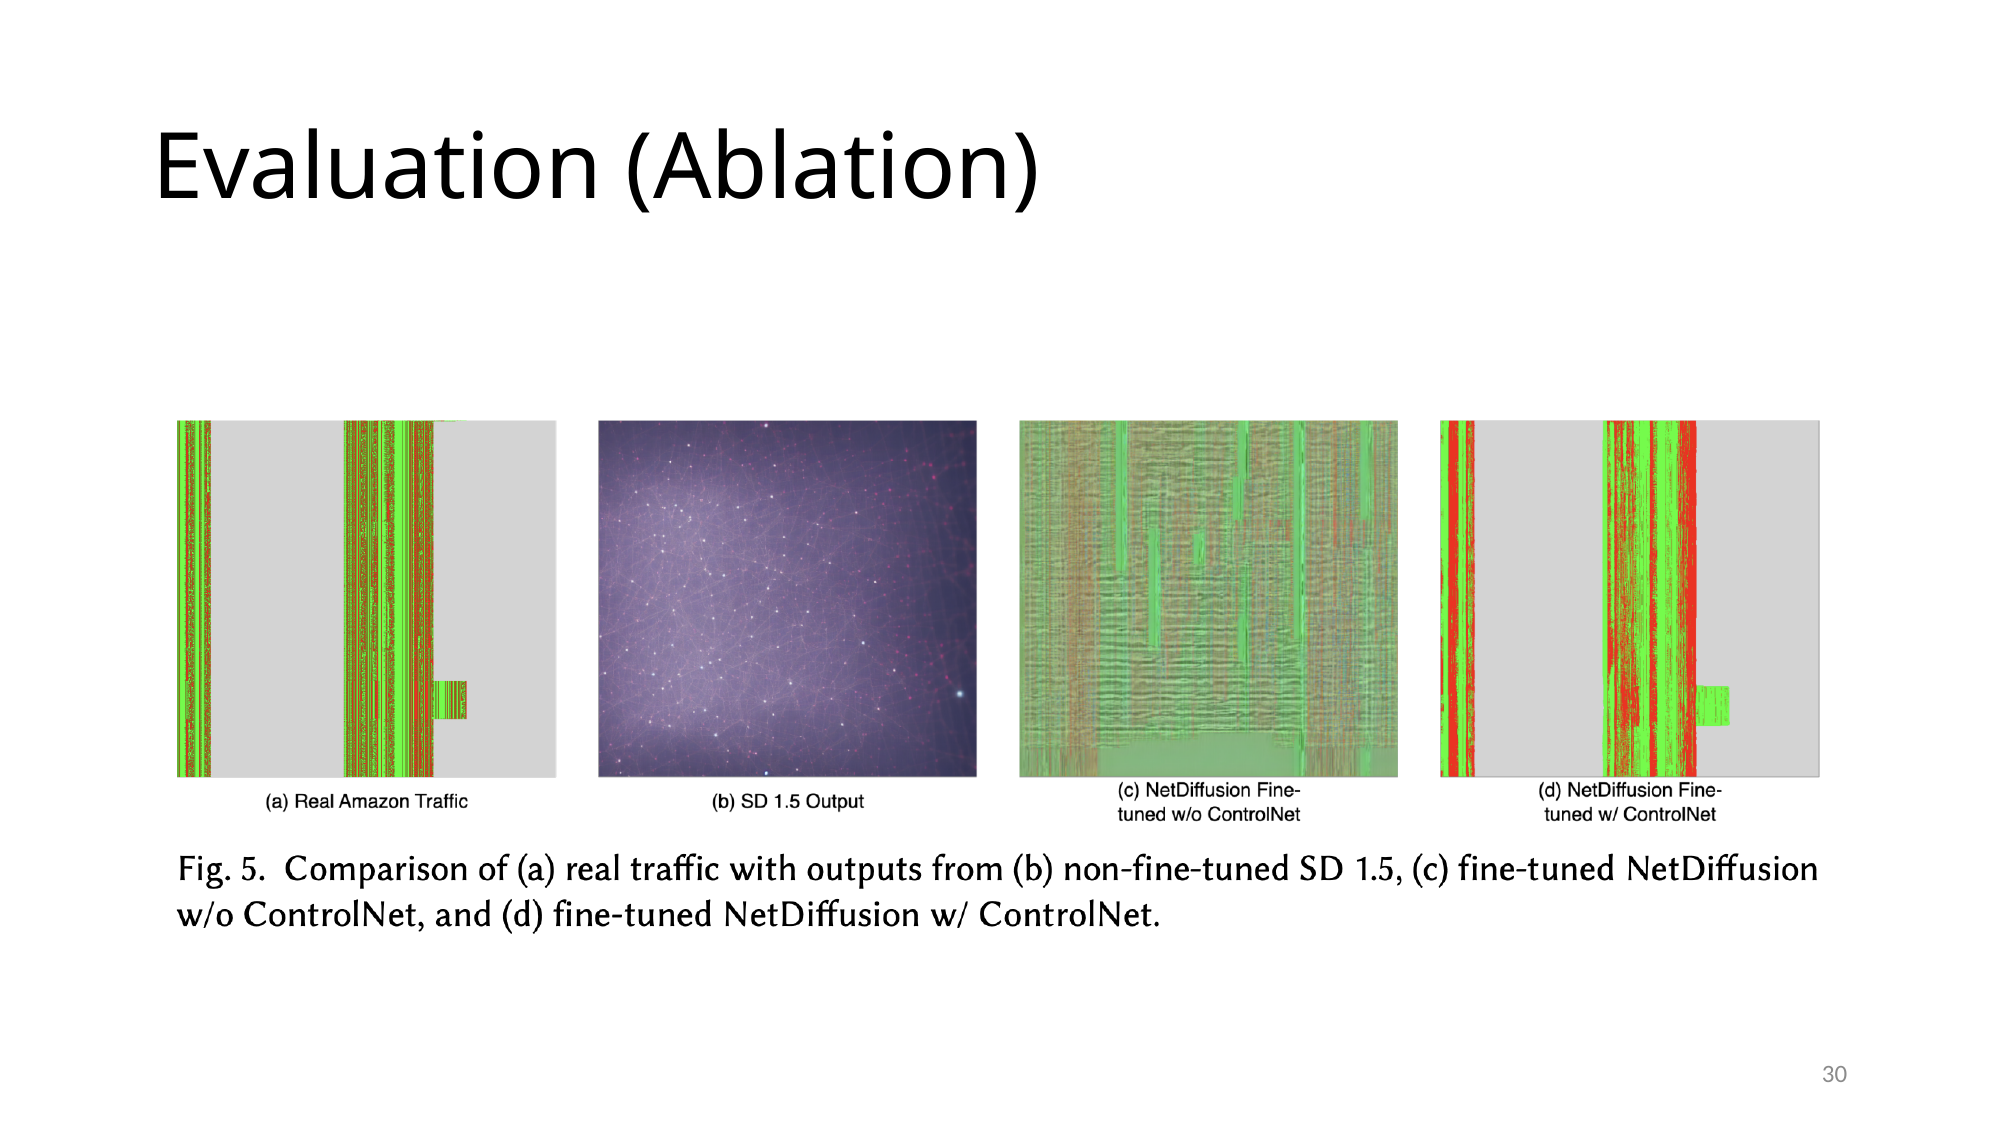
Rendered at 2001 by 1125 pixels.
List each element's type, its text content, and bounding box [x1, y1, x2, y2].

slide_number 30 [1412, 1042, 1863, 1103]
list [137, 372, 1863, 941]
title Evaluation (Ablation) [137, 59, 1863, 278]
